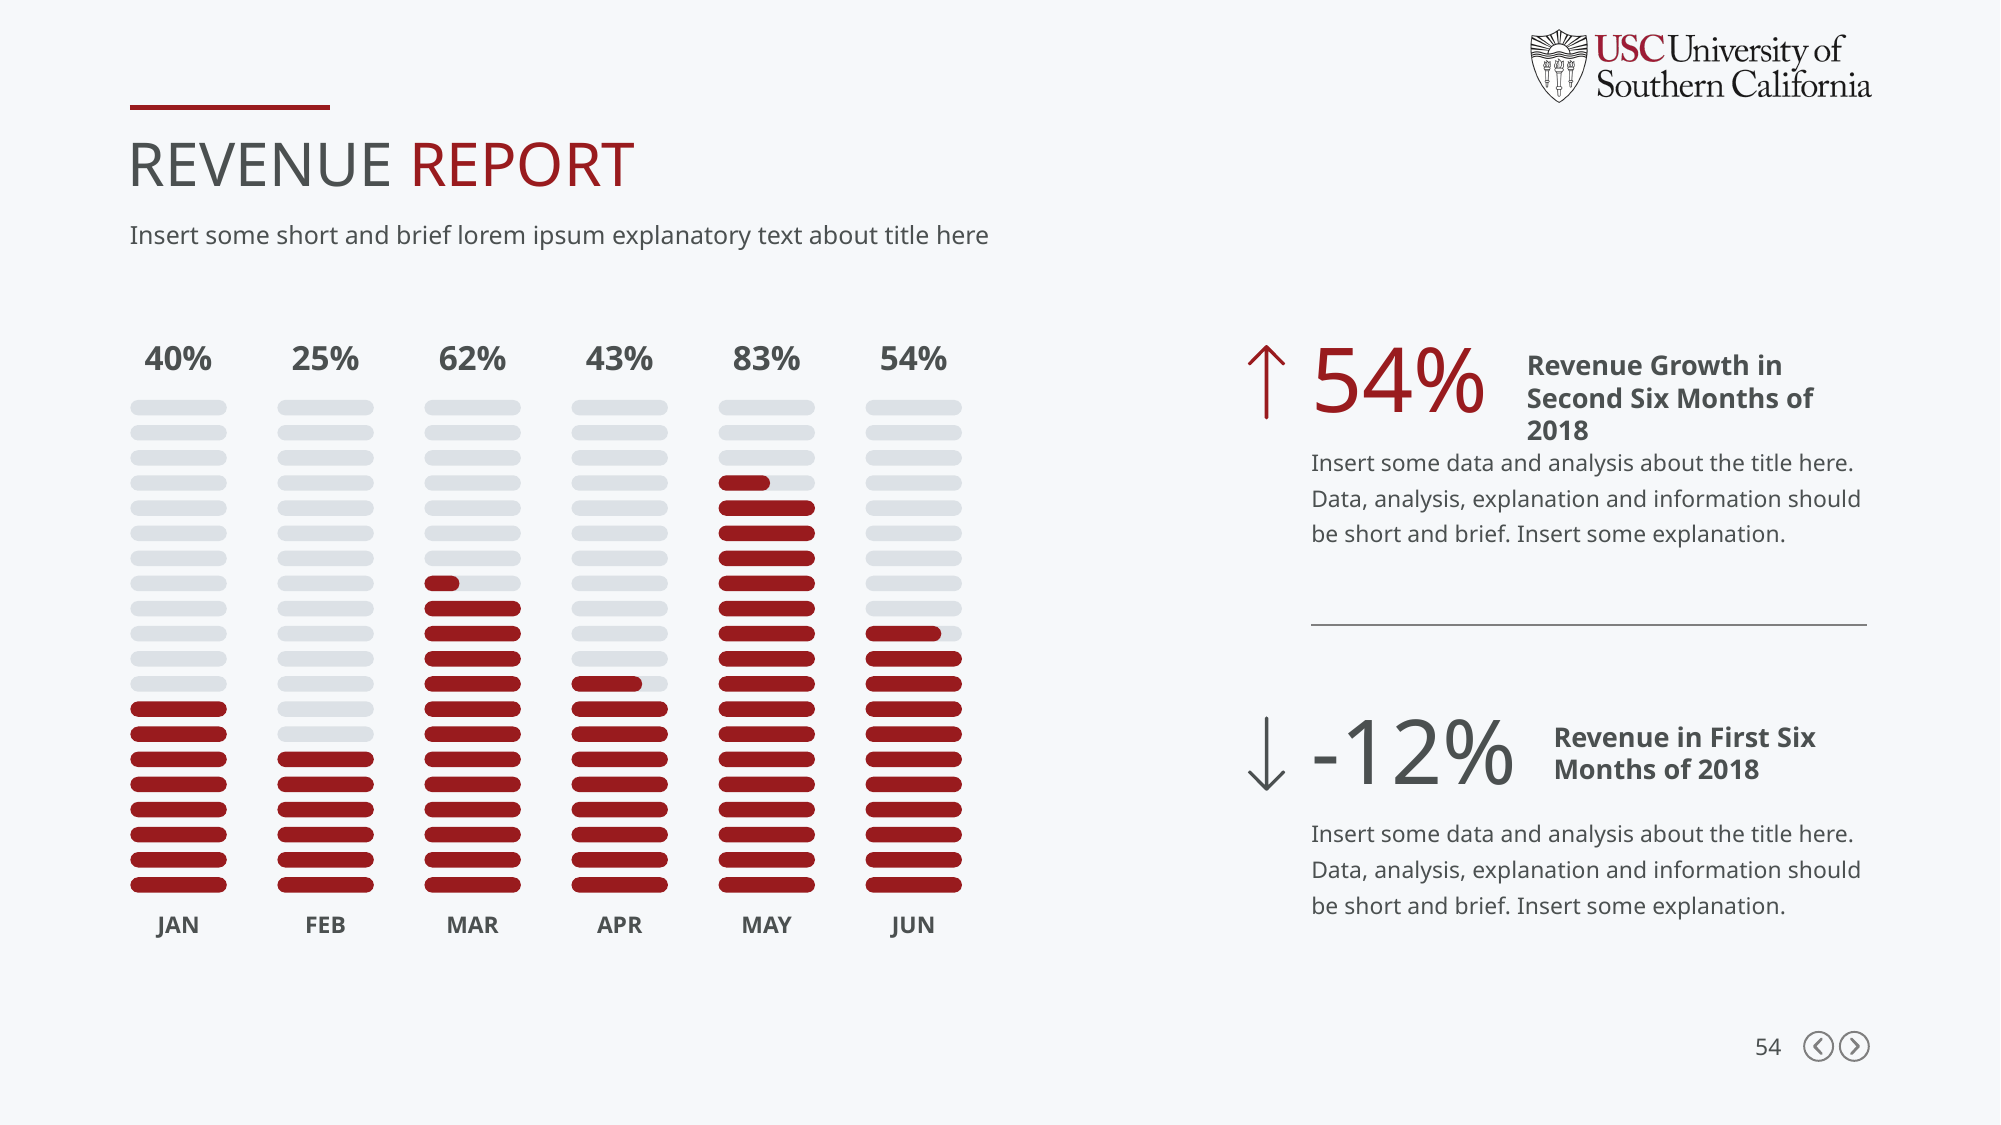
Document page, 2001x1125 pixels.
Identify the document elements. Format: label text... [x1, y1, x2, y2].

text_box [1247, 345, 1286, 420]
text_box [1310, 323, 1868, 432]
text_box Insert some data and analysis about the title here. Data, analysis, explanation and information should be short and brief. Insert some explanation. [1311, 811, 1868, 913]
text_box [864, 337, 963, 940]
list REVENUE REPORT [127, 125, 1868, 210]
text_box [129, 337, 228, 940]
list Insert some short and brief lorem ipsum explanatory text about title here [129, 209, 1870, 241]
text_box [717, 337, 816, 940]
text_box [1247, 716, 1286, 791]
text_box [276, 337, 375, 940]
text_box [1310, 694, 1868, 803]
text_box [570, 337, 669, 940]
text_box Insert some data and analysis about the title here. Data, analysis, explanation and information should be short and brief. Insert some explanation. [1311, 440, 1870, 546]
picture [1527, 25, 1876, 107]
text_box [423, 337, 522, 940]
